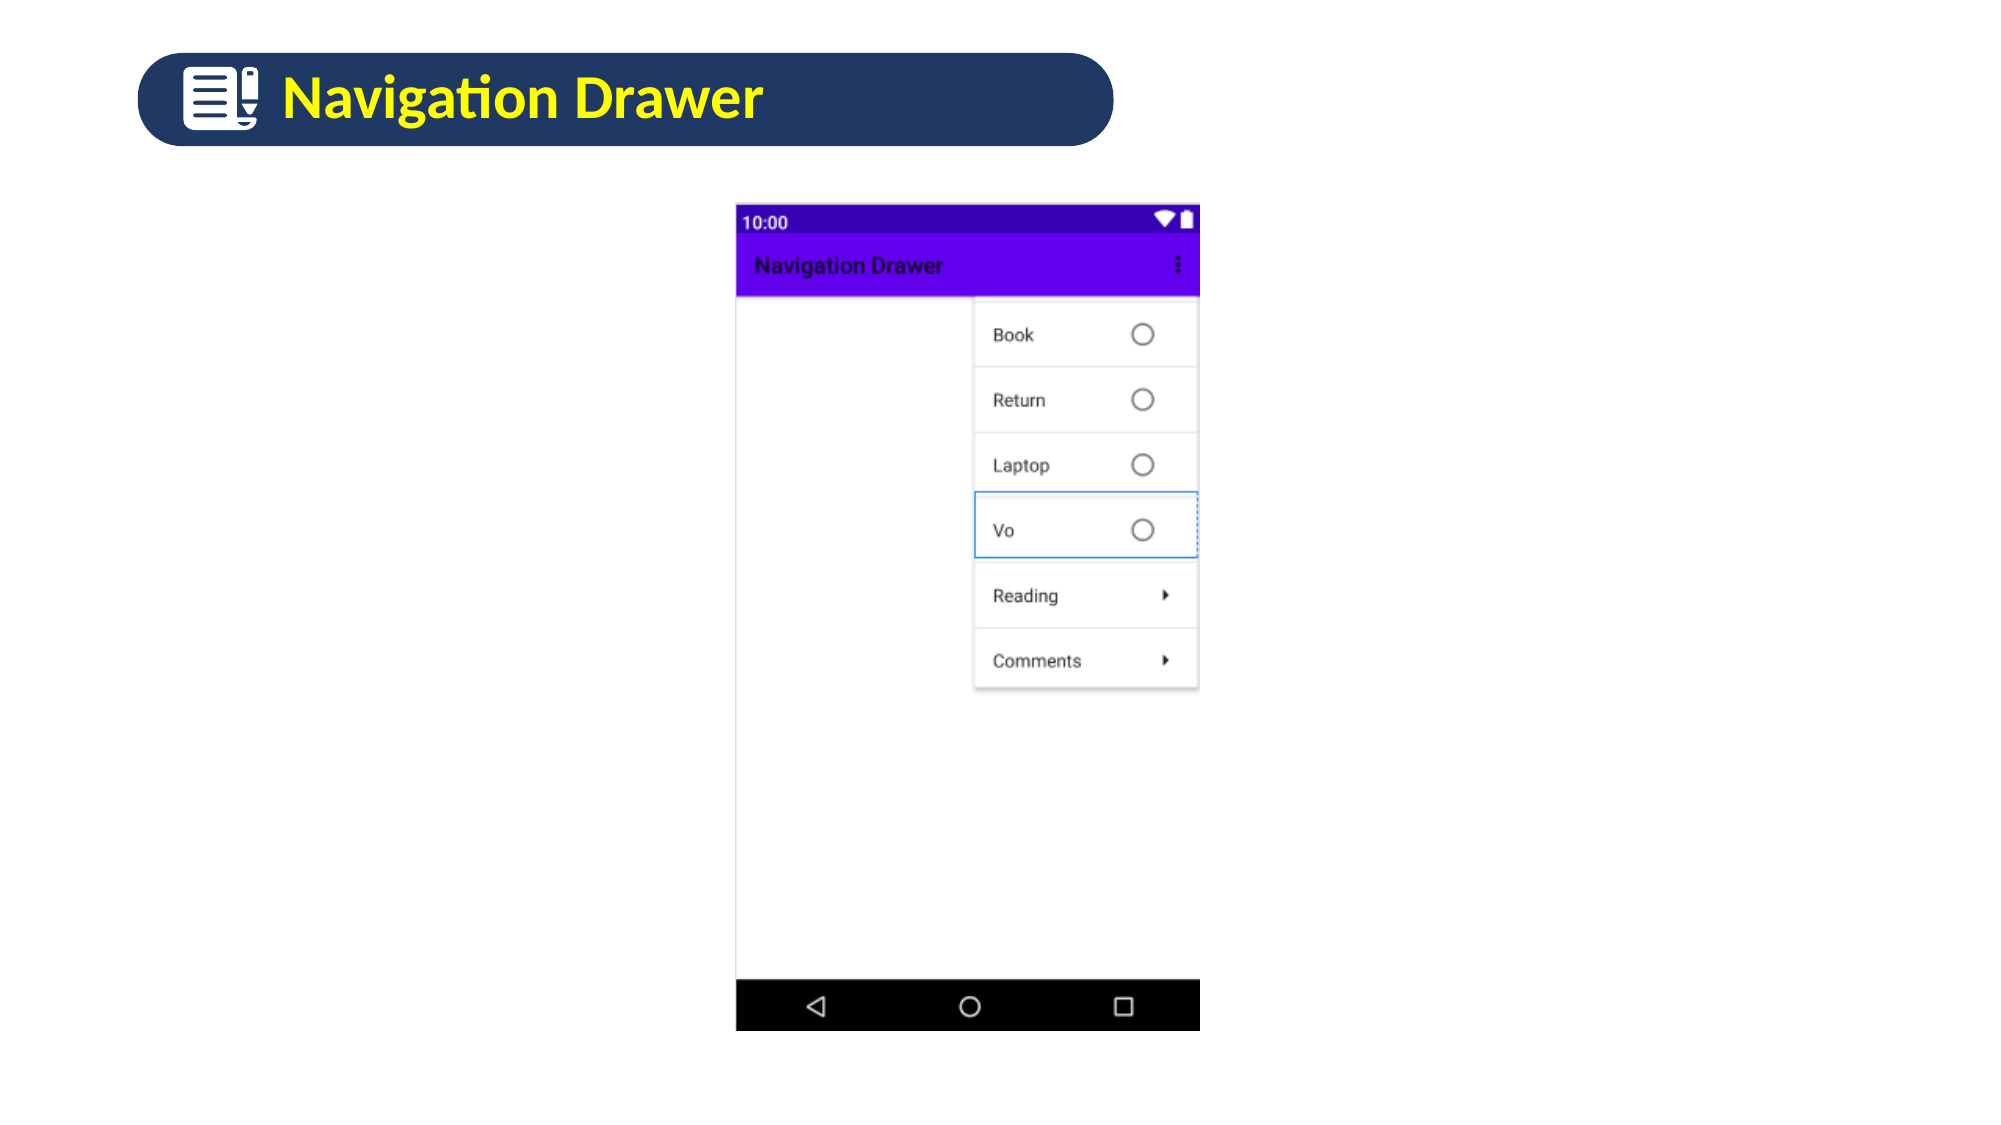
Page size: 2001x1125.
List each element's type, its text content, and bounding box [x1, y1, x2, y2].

text_box Navigation Drawer [267, 48, 1114, 139]
text_box [136, 51, 1096, 148]
picture [735, 202, 1200, 1031]
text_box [183, 66, 259, 131]
